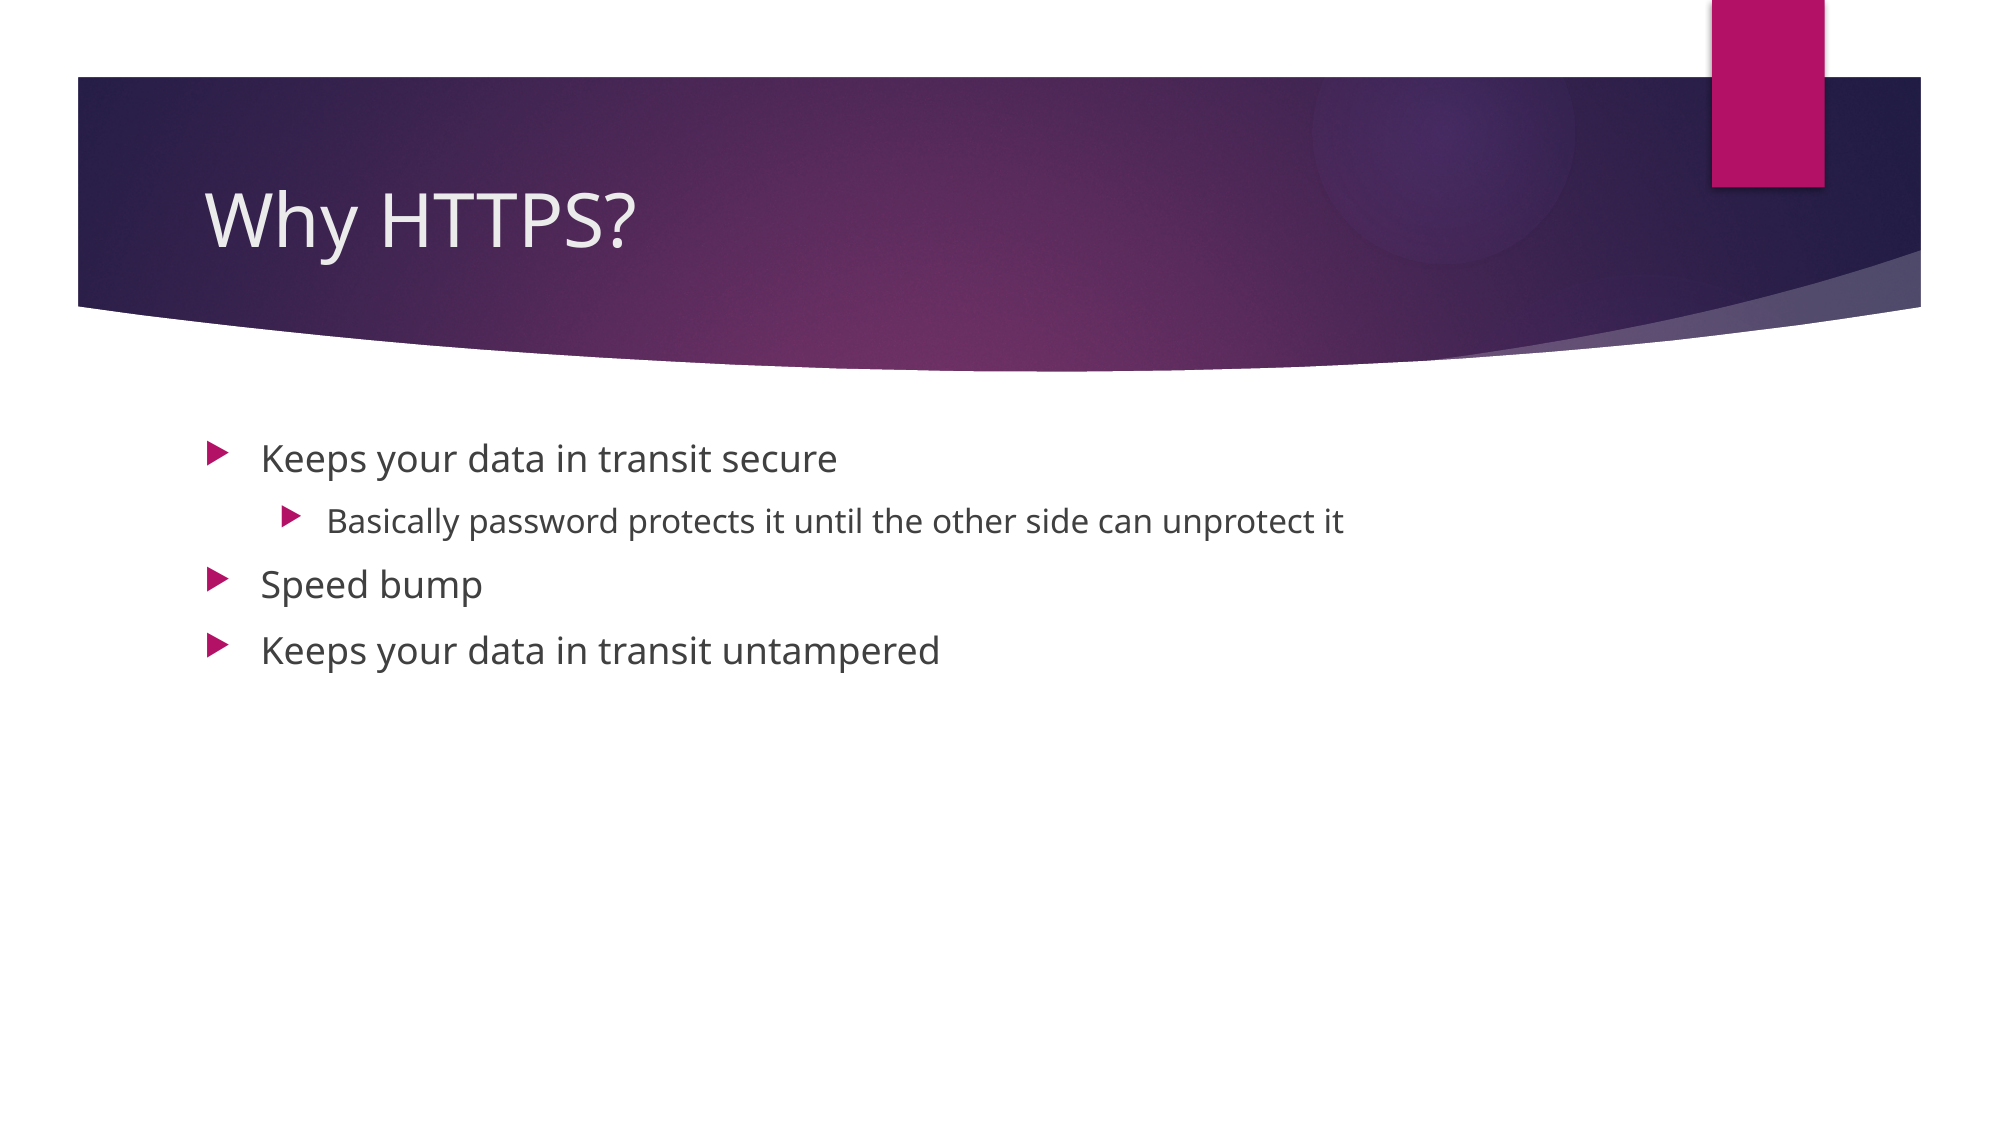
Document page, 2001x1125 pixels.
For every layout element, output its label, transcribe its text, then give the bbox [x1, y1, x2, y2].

list Keeps your data in transit secure Basically password protects it until the other side can unprotect it Speed bump Keeps your data in transit untampered [189, 427, 1638, 988]
title Why HTTPS? [189, 159, 1627, 276]
